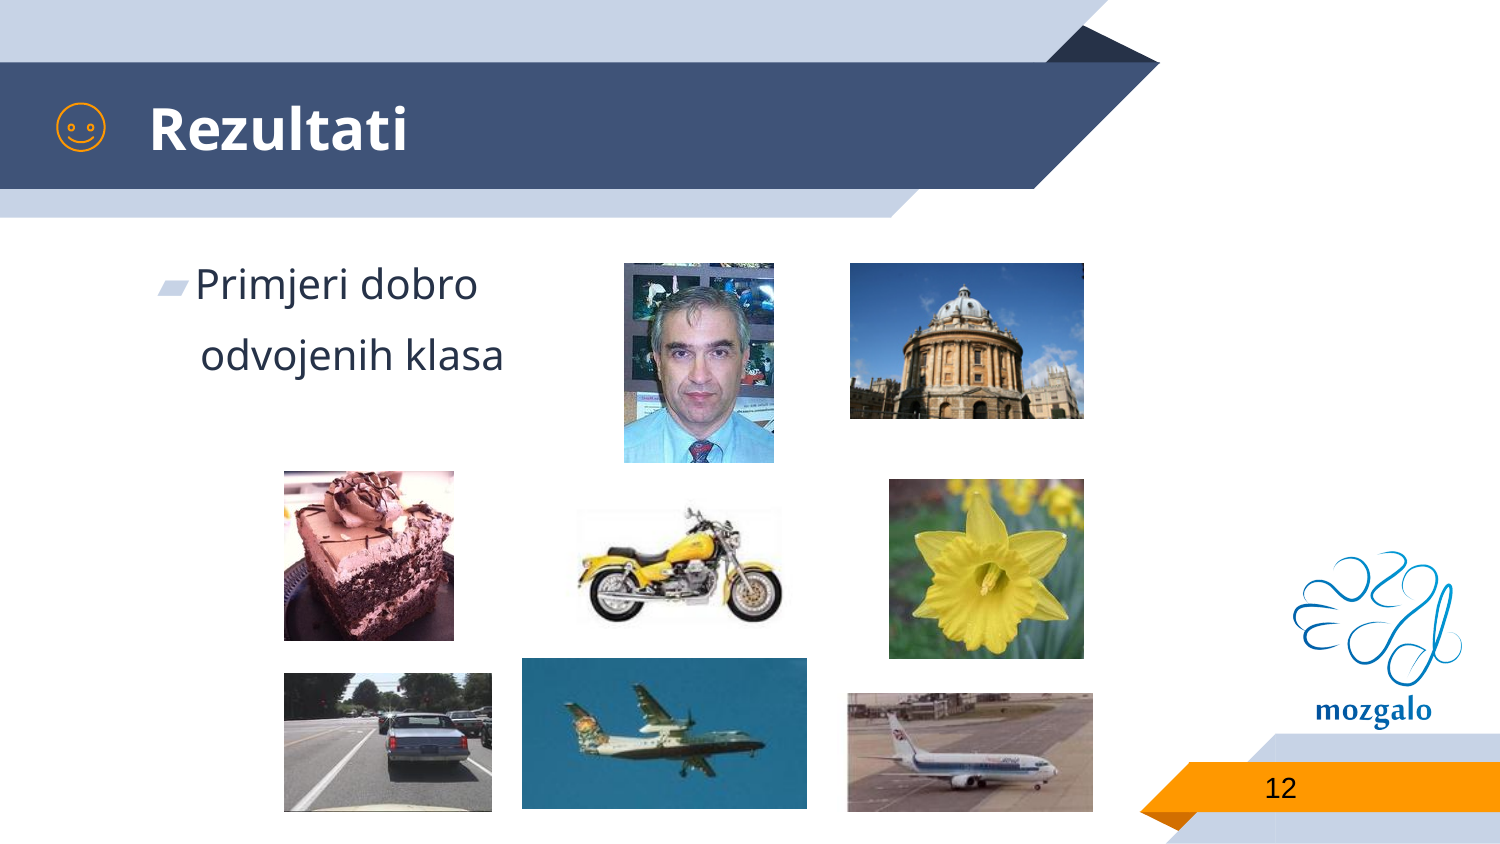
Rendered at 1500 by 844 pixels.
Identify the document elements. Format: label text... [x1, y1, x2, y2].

picture [522, 658, 807, 810]
picture [624, 263, 774, 463]
picture [1293, 551, 1462, 730]
picture [850, 263, 1084, 419]
title Rezultati [133, 64, 997, 190]
picture [283, 673, 493, 813]
picture [545, 488, 814, 641]
picture [283, 471, 454, 641]
list Primjeri dobro odvojenih klasa [104, 165, 856, 472]
slide_number 12 [1249, 760, 1494, 813]
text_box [57, 103, 105, 152]
picture [889, 478, 1084, 659]
picture [836, 692, 1093, 813]
